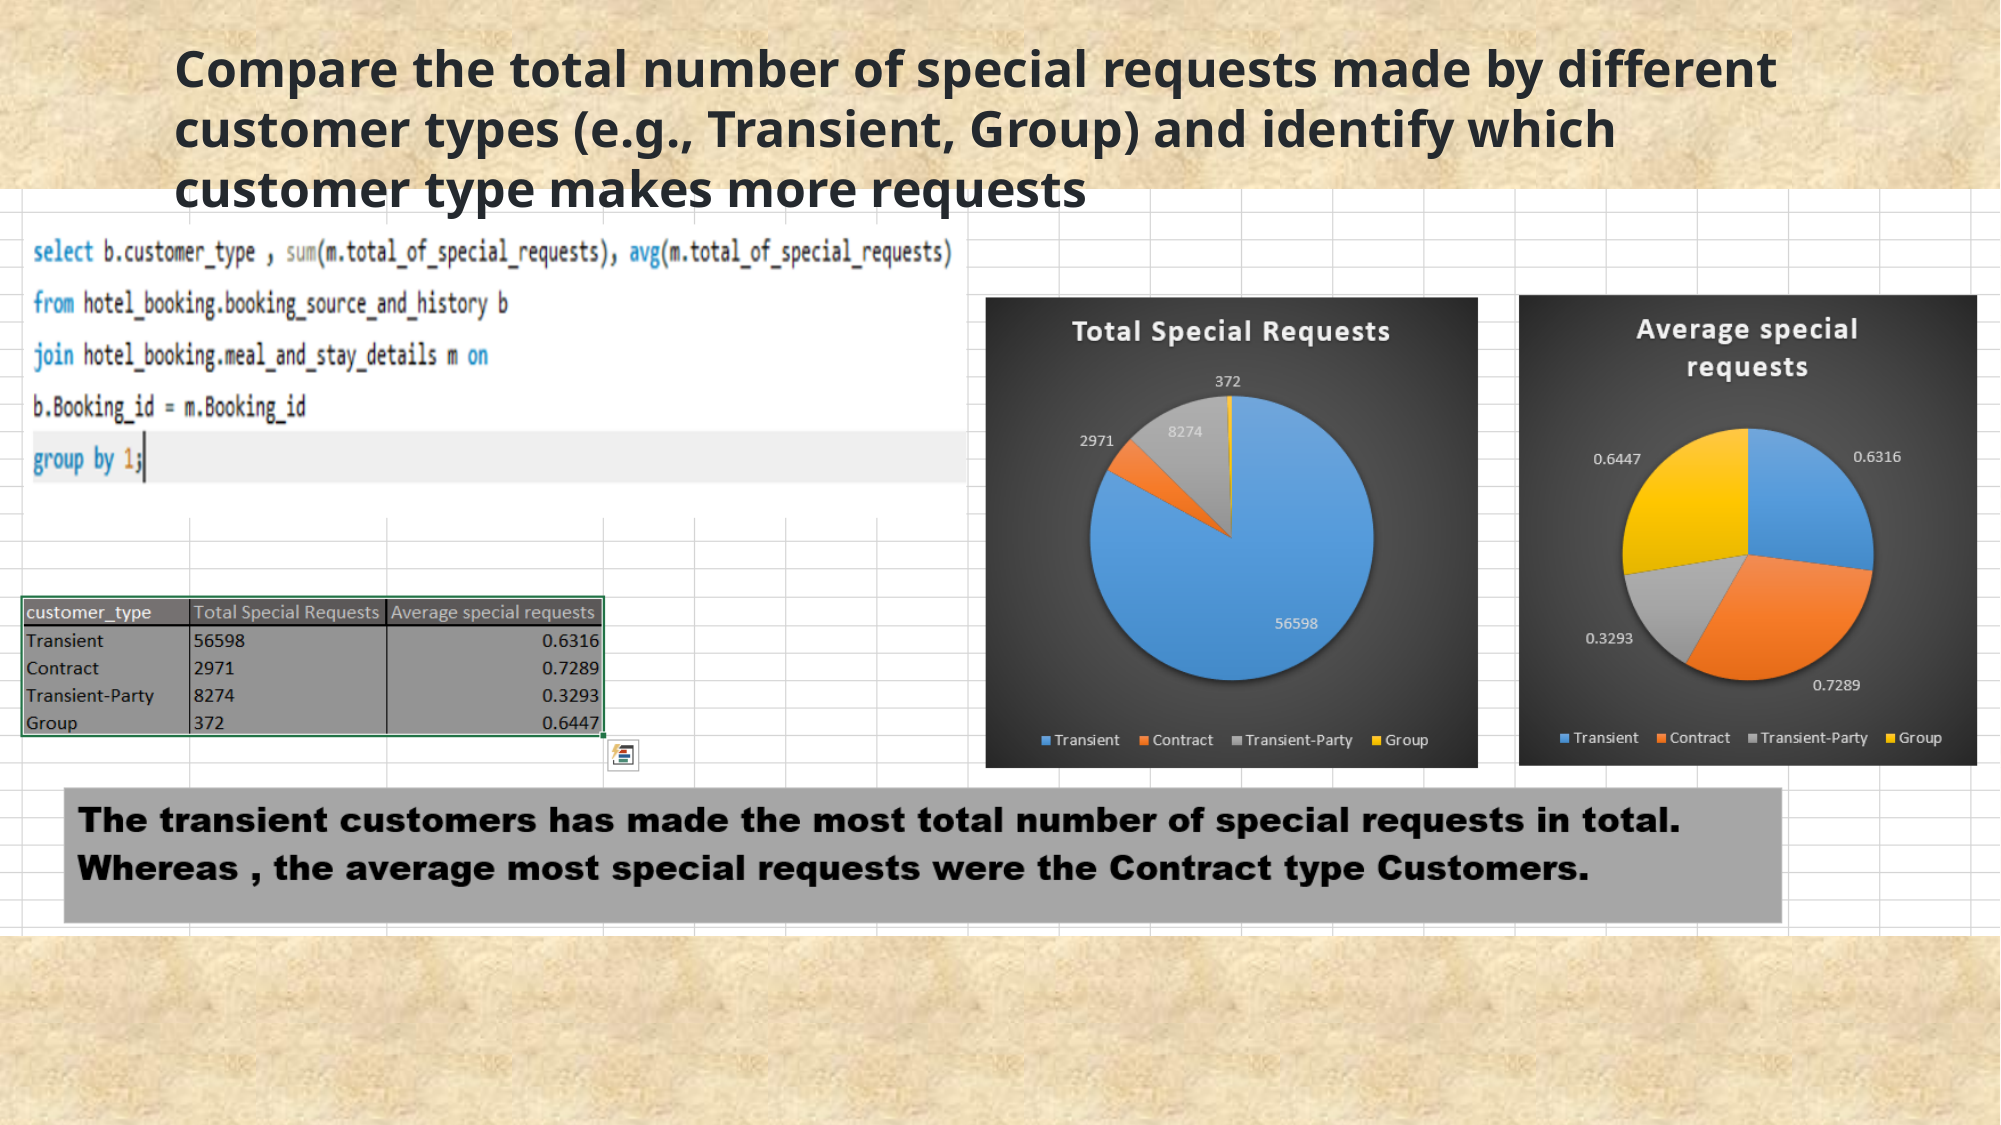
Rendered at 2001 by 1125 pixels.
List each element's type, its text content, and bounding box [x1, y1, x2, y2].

text_box Compare the total number of special requests made by different customer types (e.g., Transient, Group) and identify which customer type makes more requests [159, 30, 1878, 189]
picture [0, 0, 2001, 1125]
